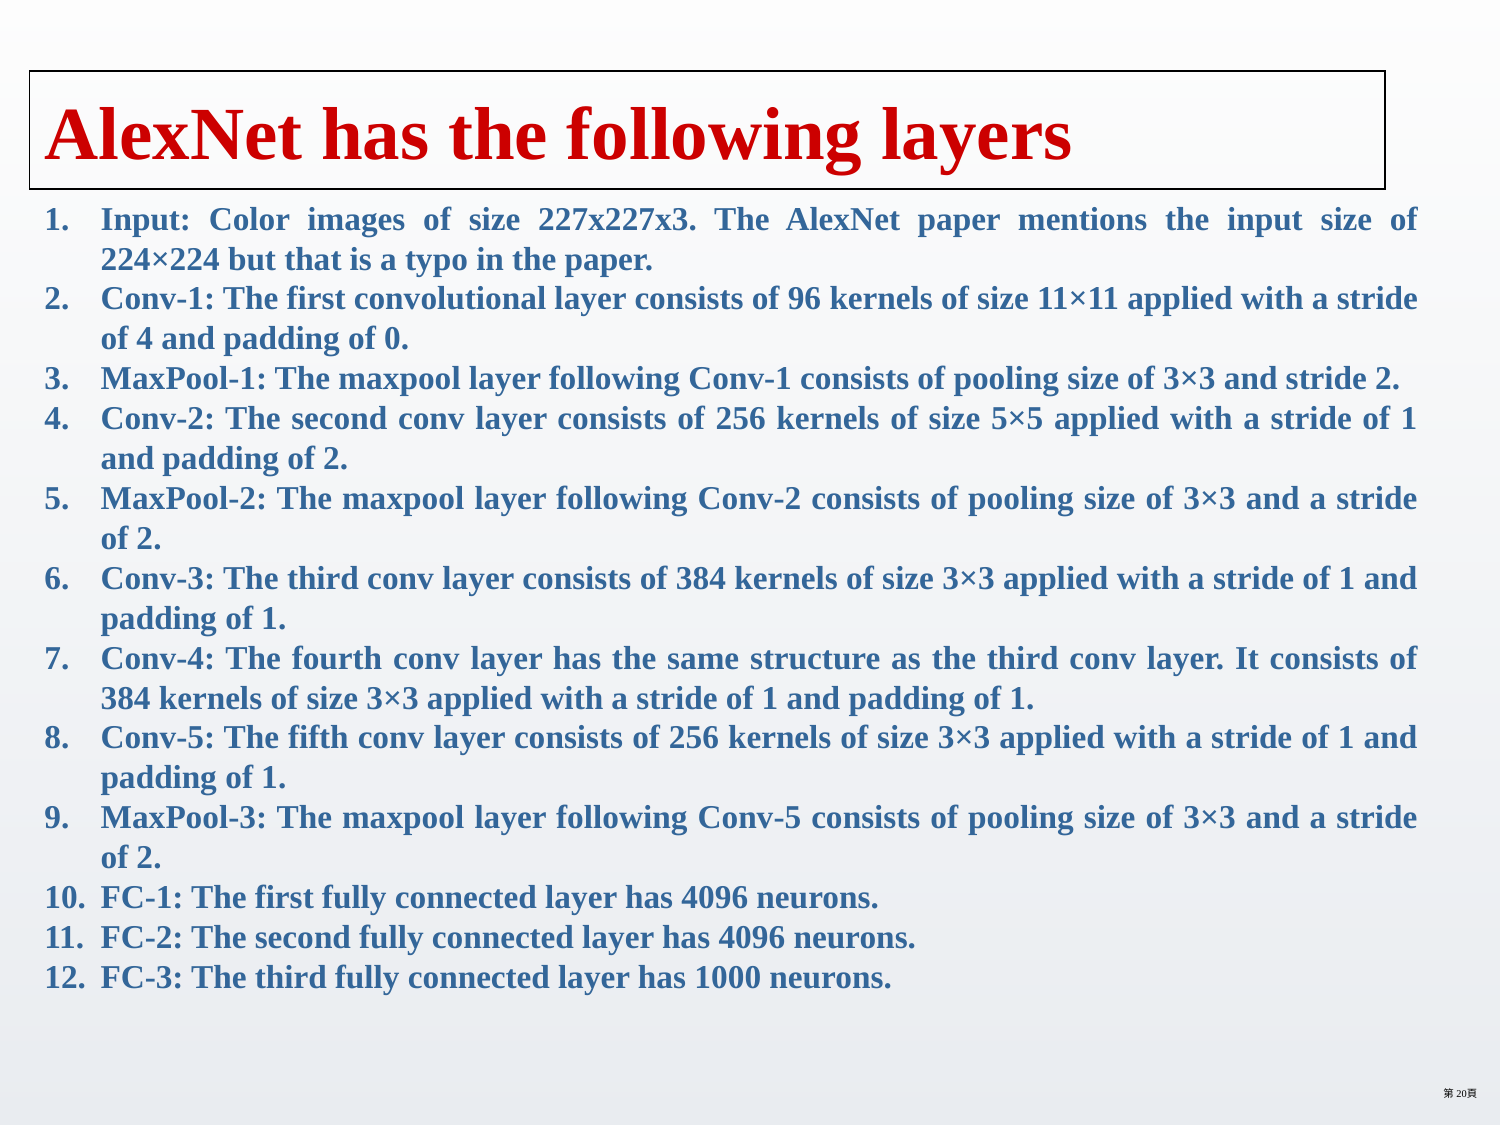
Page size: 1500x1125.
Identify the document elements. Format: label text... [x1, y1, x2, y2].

list Input: Color images of size 227x227x3. The AlexNet paper mentions the input size of 224×224 but that is a typo in the paper. Conv-1: The first convolutional layer consists of 96 kernels of size 11×11 applied with a stride of 4 and padding of 0. MaxPool-1: The maxpool layer following Conv-1 consists of pooling size of 3×3 and stride 2. Conv-2: The second conv layer consists of 256 kernels of size 5×5 applied with a stride of 1 and padding of 2. MaxPool-2: The maxpool layer following Conv-2 consists of pooling size of 3×3 and a stride of 2. Conv-3: The third conv layer consists of 384 kernels of size 3×3 applied with a stride of 1 and padding of 1. Conv-4: The fourth conv layer has the same structure as the third conv layer. It consists of 384 kernels of size 3×3 applied with a stride of 1 and padding of 1. Conv-5: The fifth conv layer consists of 256 kernels of size 3×3 applied with a stride of 1 and padding of 1. MaxPool-3: The maxpool layer following Conv-5 consists of pooling size of 3×3 and a stride of 2. FC-1: The first fully connected layer has 4096 neurons. FC-2: The second fully connected layer has 4096 neurons. FC-3: The third fully connected layer has 1000 neurons. [29, 189, 1436, 1094]
title AlexNet has the following layers [29, 70, 1386, 189]
